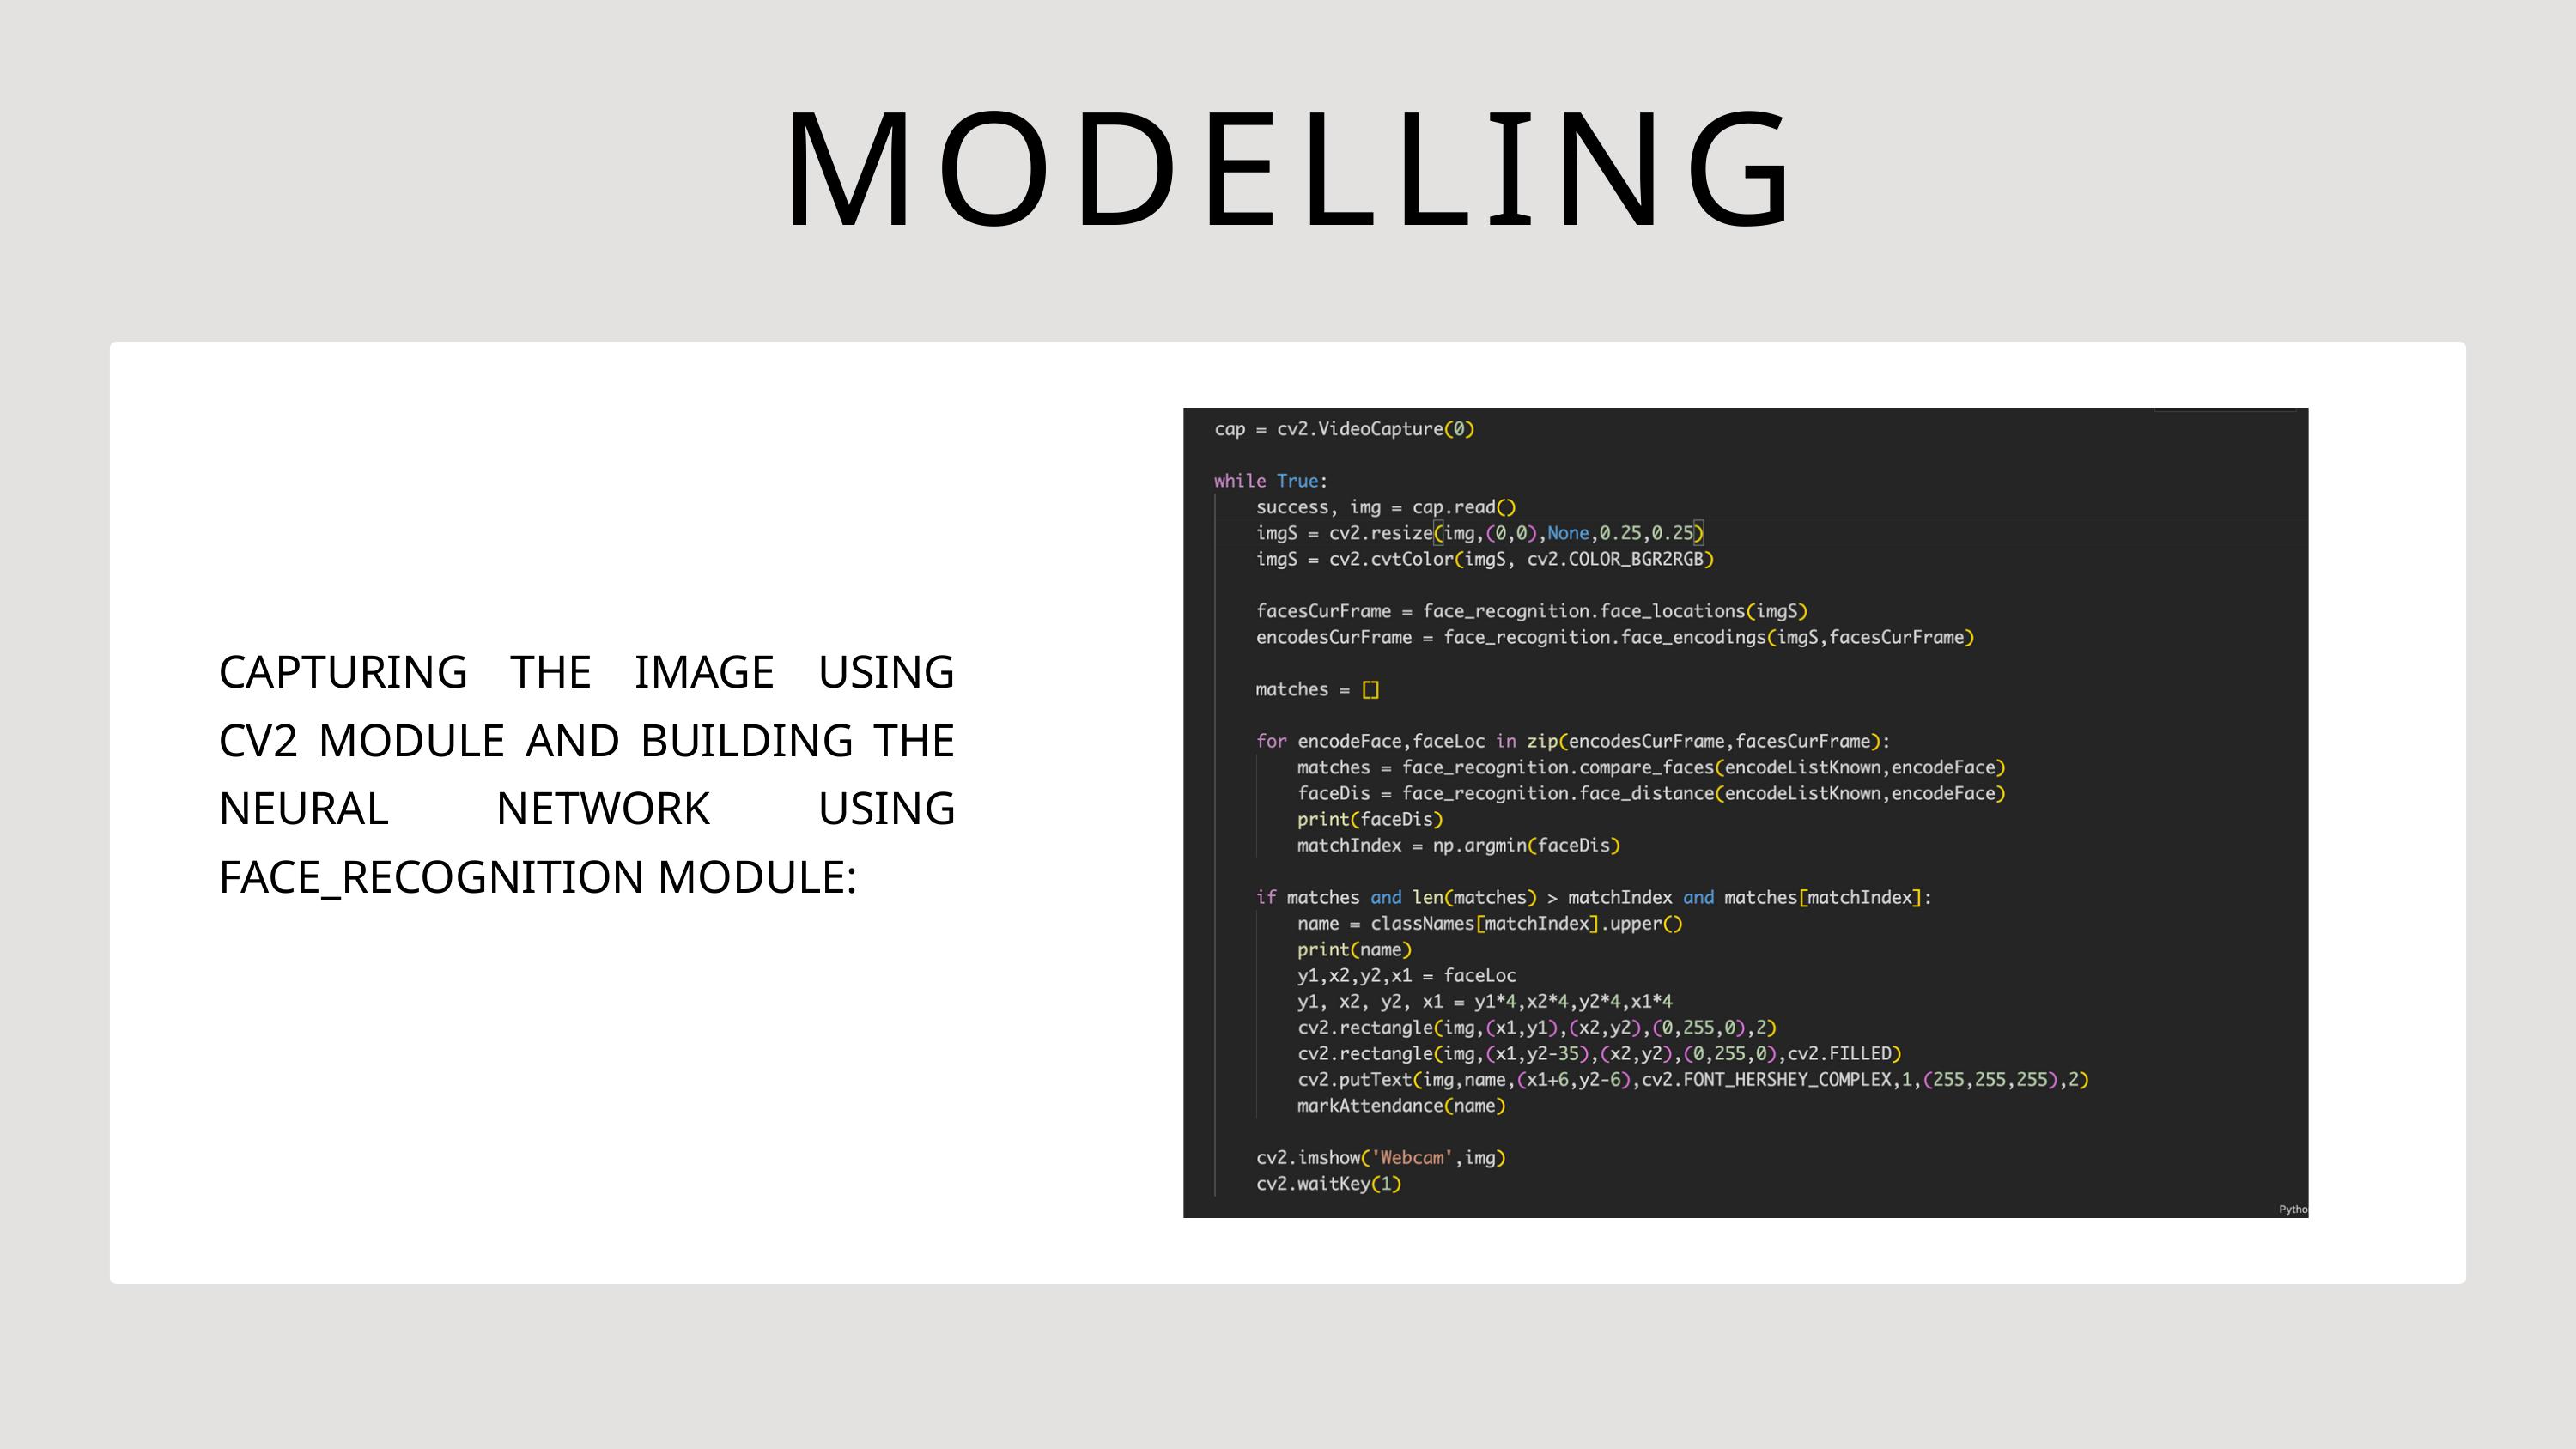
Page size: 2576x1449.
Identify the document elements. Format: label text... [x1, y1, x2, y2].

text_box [1183, 407, 2309, 1219]
text_box MODELLING [71, 87, 2505, 258]
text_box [109, 341, 2467, 1285]
